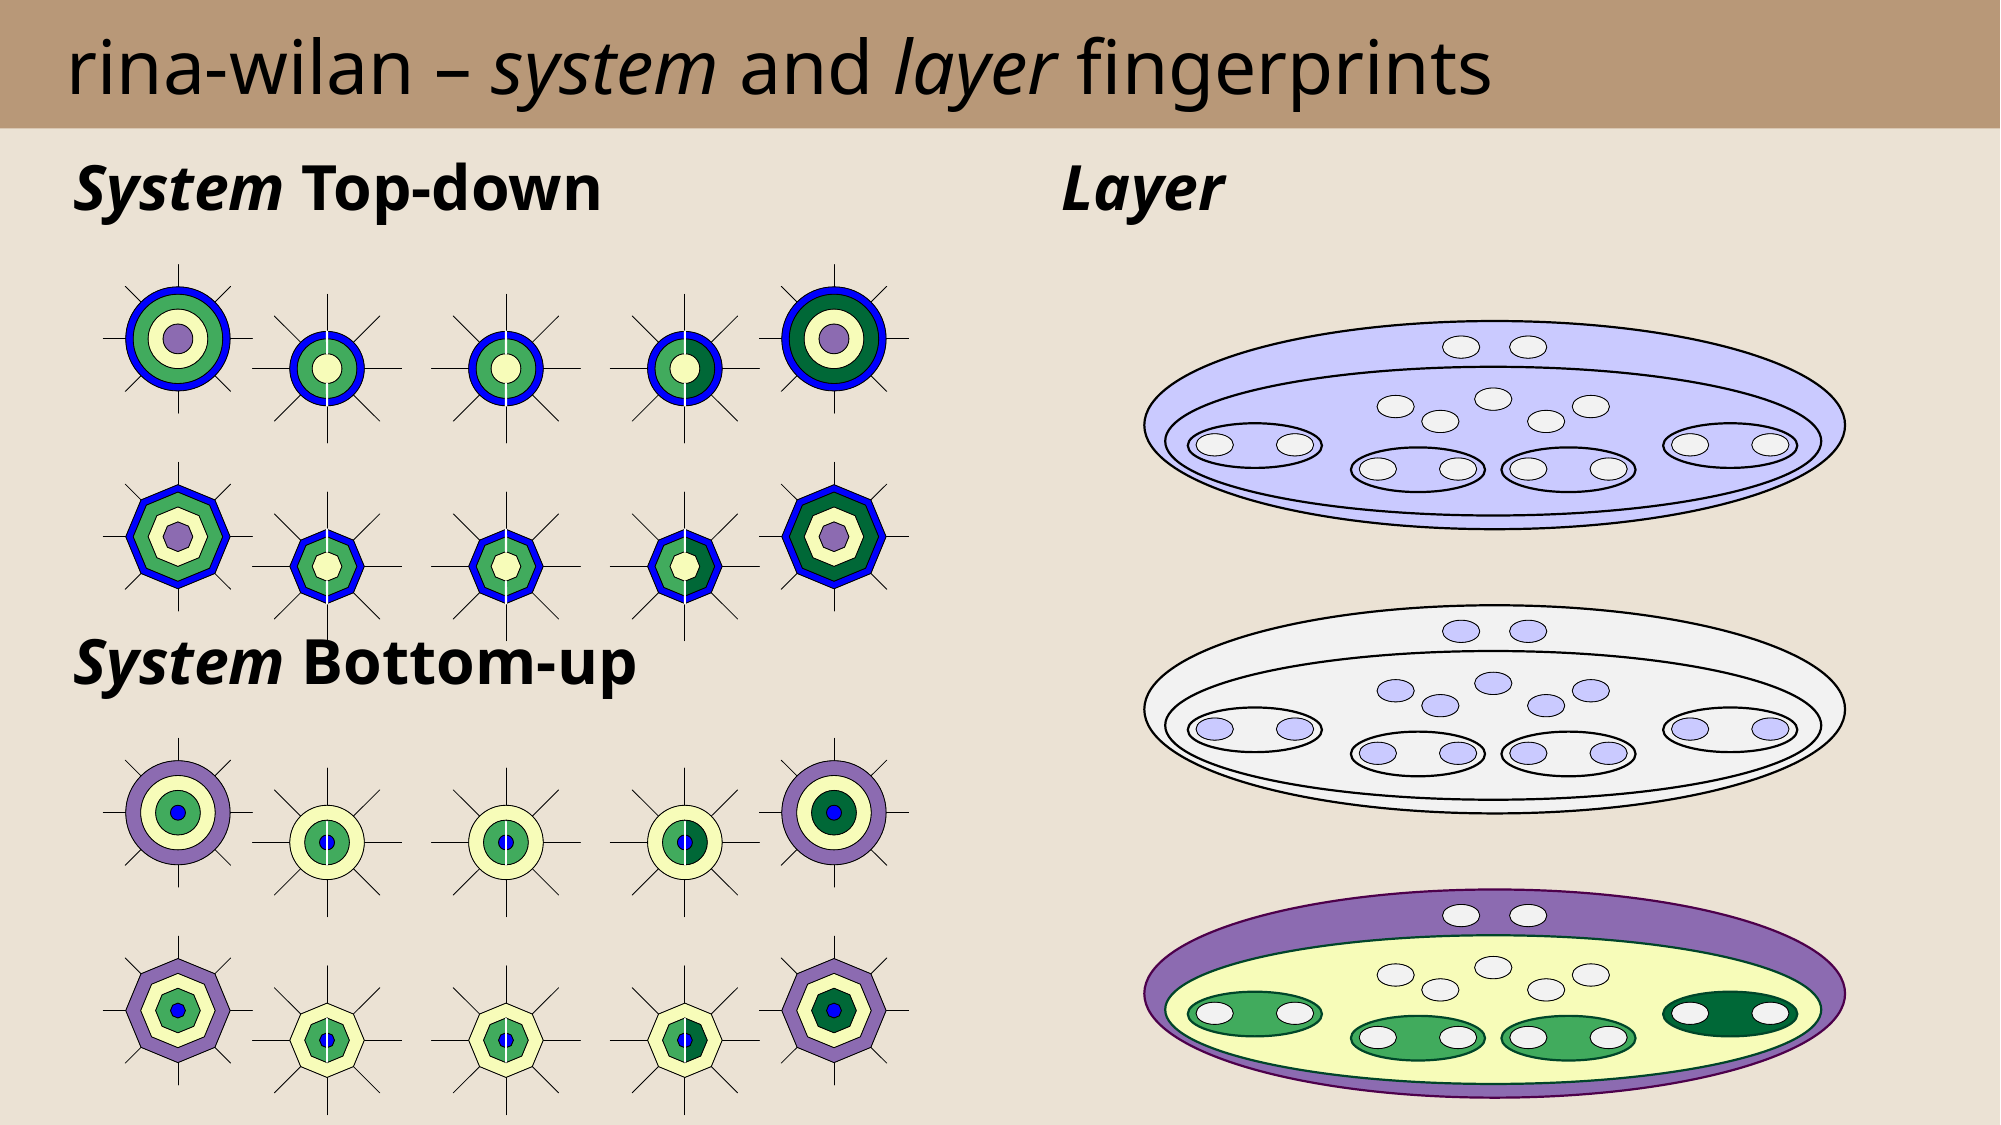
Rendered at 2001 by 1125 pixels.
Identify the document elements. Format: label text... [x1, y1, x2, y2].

title rina-wilan – system and layer fingerprints [0, 0, 2000, 129]
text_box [1046, 881, 1945, 1108]
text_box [1046, 313, 1945, 540]
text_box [1046, 597, 1945, 824]
picture [58, 227, 957, 651]
list System Top-down [58, 148, 956, 227]
list System Bottom-up [58, 651, 956, 700]
list Layer [1046, 148, 1945, 256]
picture [58, 700, 957, 1125]
